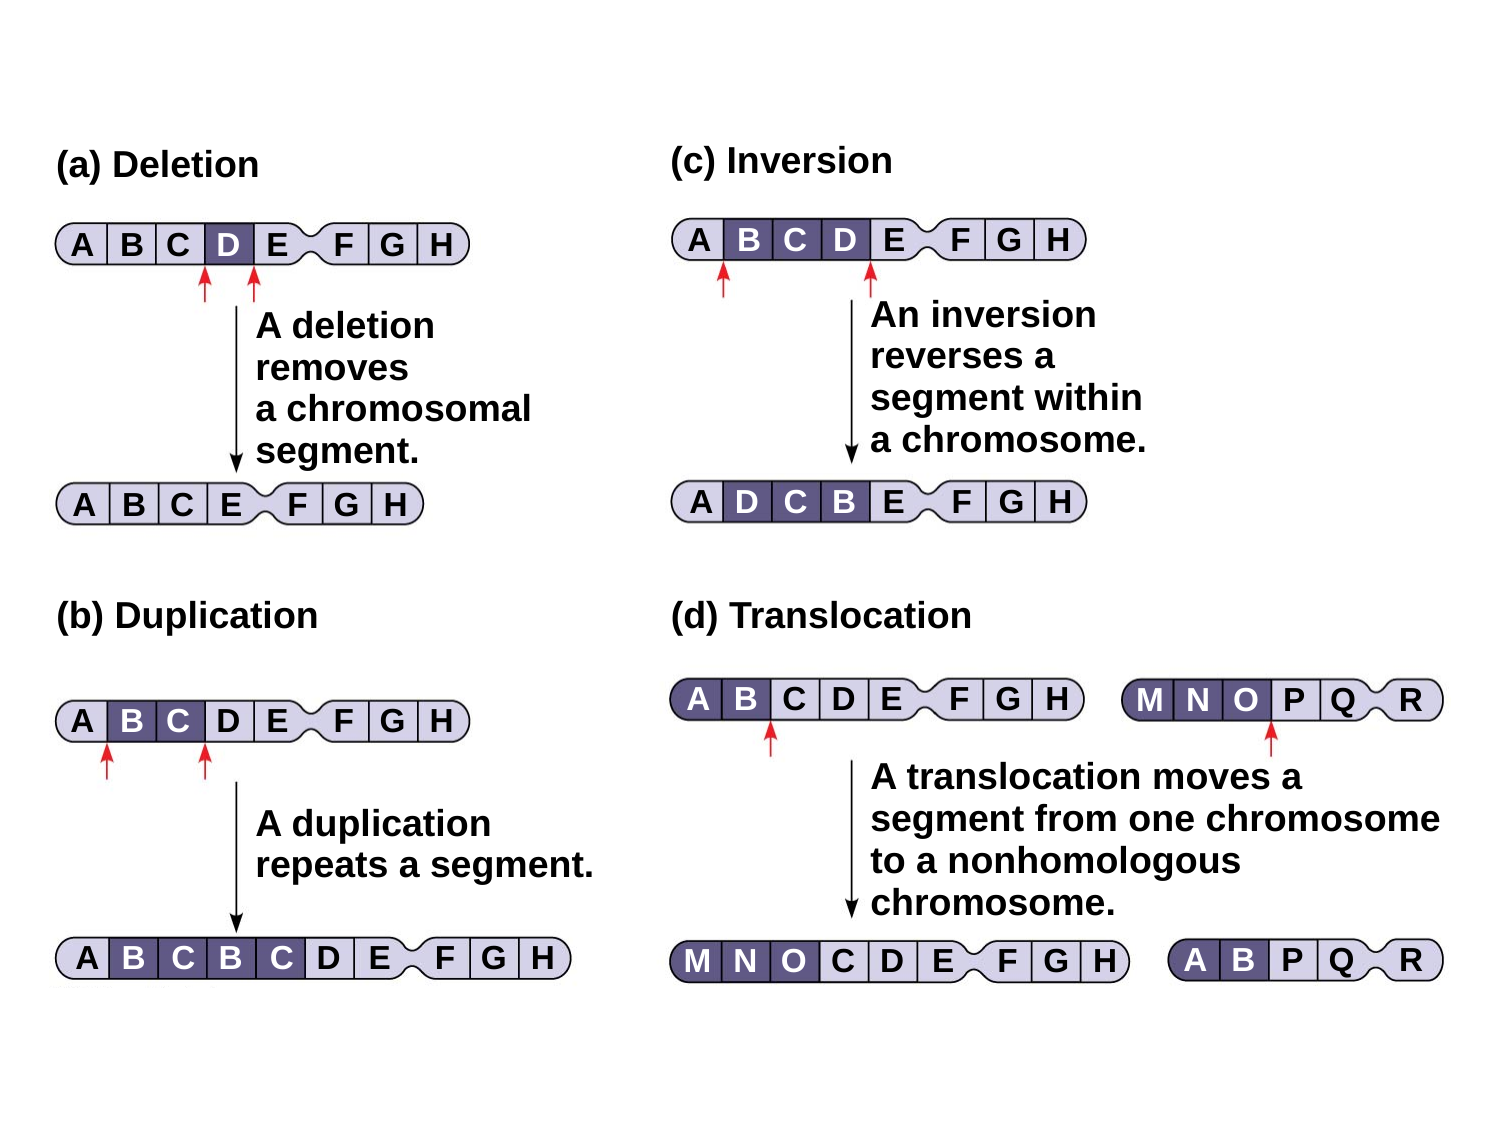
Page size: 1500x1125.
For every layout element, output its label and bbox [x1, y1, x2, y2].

text_box [686, 679, 1070, 718]
text_box [70, 224, 454, 263]
text_box [687, 220, 1071, 259]
text_box [683, 941, 1118, 980]
text_box [1135, 680, 1424, 719]
text_box [75, 938, 555, 977]
text_box [1183, 939, 1424, 978]
text_box [689, 481, 1073, 520]
text_box [70, 701, 454, 740]
text_box [72, 484, 408, 523]
picture [48, 137, 1452, 988]
